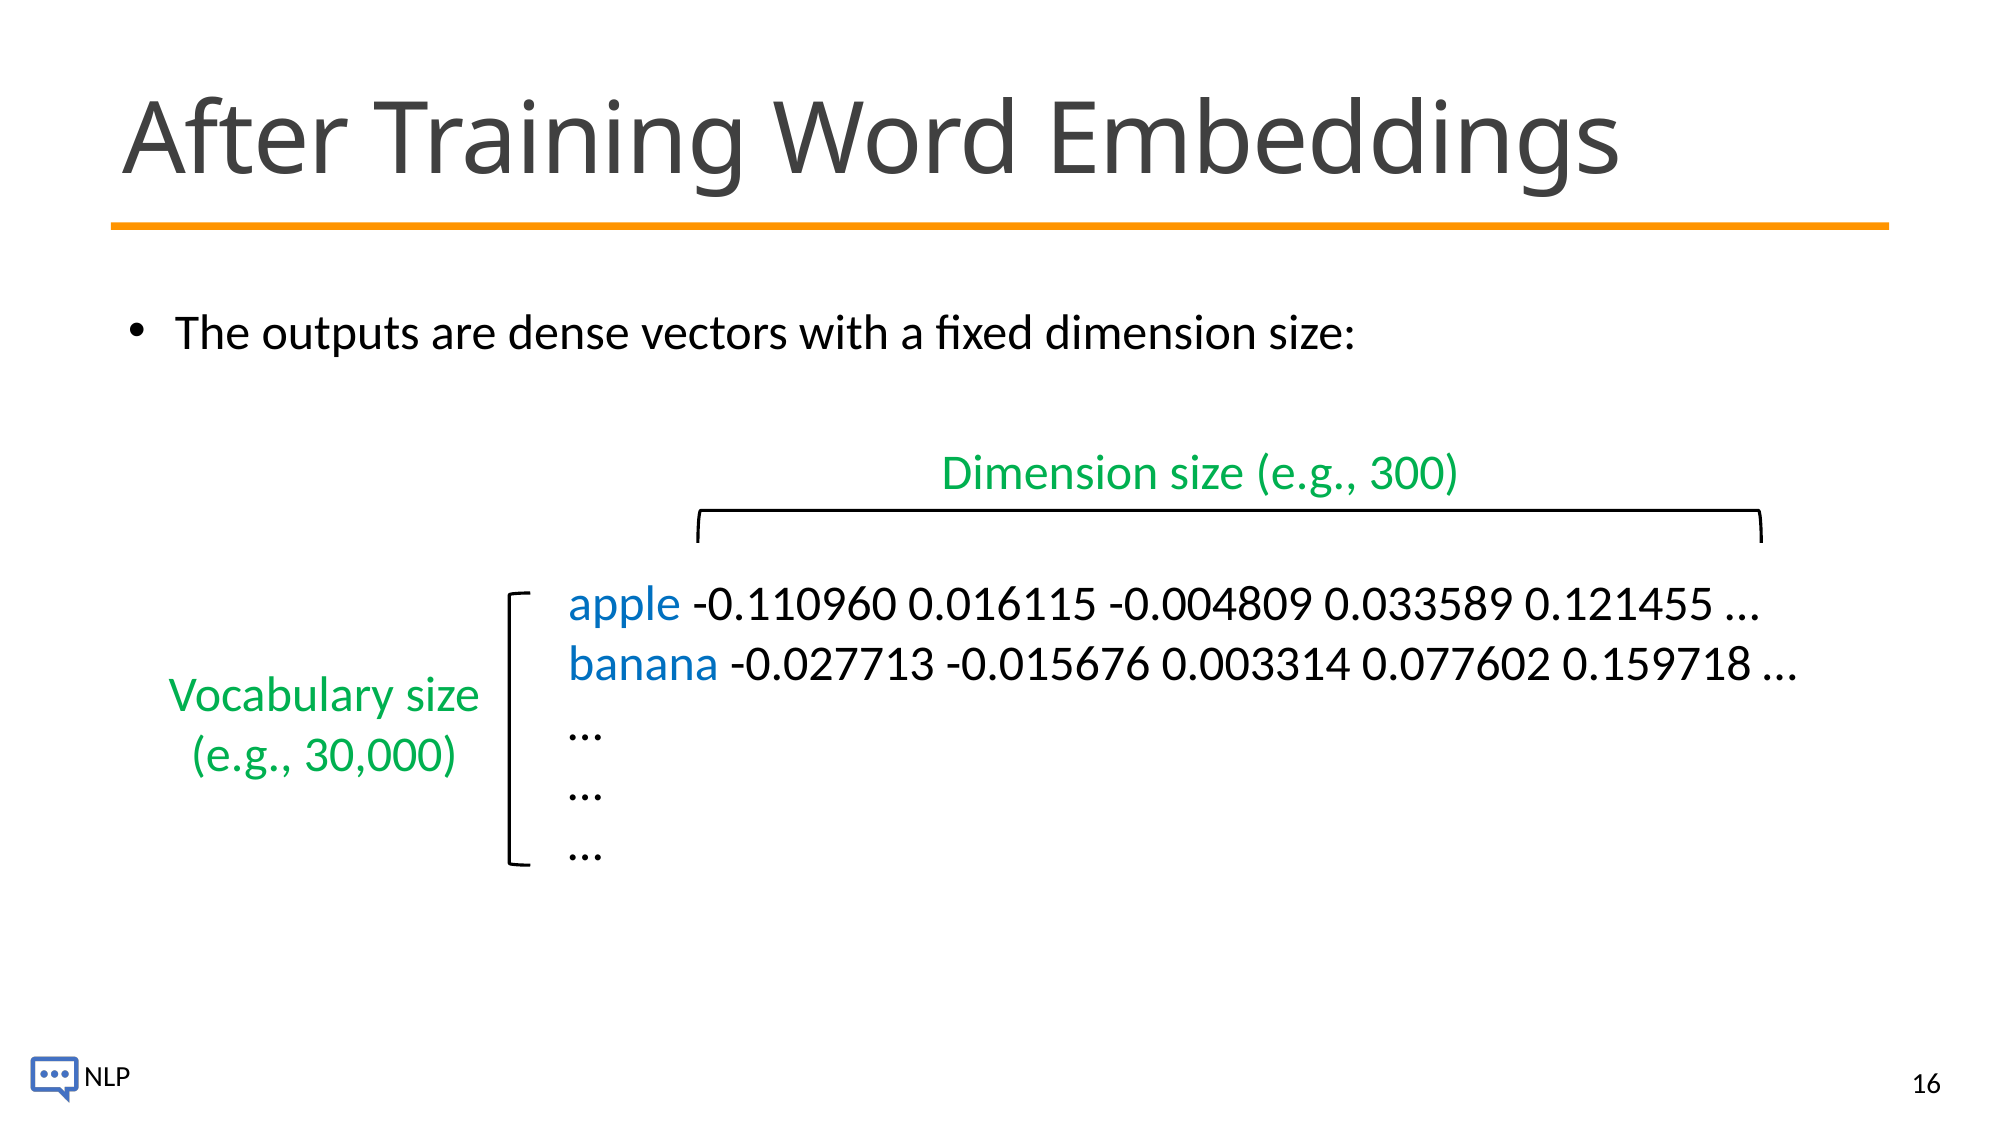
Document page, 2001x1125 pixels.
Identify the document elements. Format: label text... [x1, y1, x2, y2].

text_box The outputs are dense vectors with a fixed dimension size: [113, 292, 1373, 367]
text_box Dimension size (e.g., 300) [924, 431, 1478, 507]
text_box Vocabulary size (e.g., 30,000) [151, 654, 498, 789]
title After Training Word Embeddings [107, 58, 1899, 228]
slide_number 16 [1740, 1052, 1957, 1113]
text_box apple -0.110960 0.016115 -0.004809 0.033589 0.121455 … banana -0.027713 -0.015676 0.003314 0.077602 0.159718 … … … … [553, 563, 1849, 878]
picture [23, 1047, 86, 1110]
text_box [696, 509, 1763, 543]
text_box [508, 591, 531, 867]
